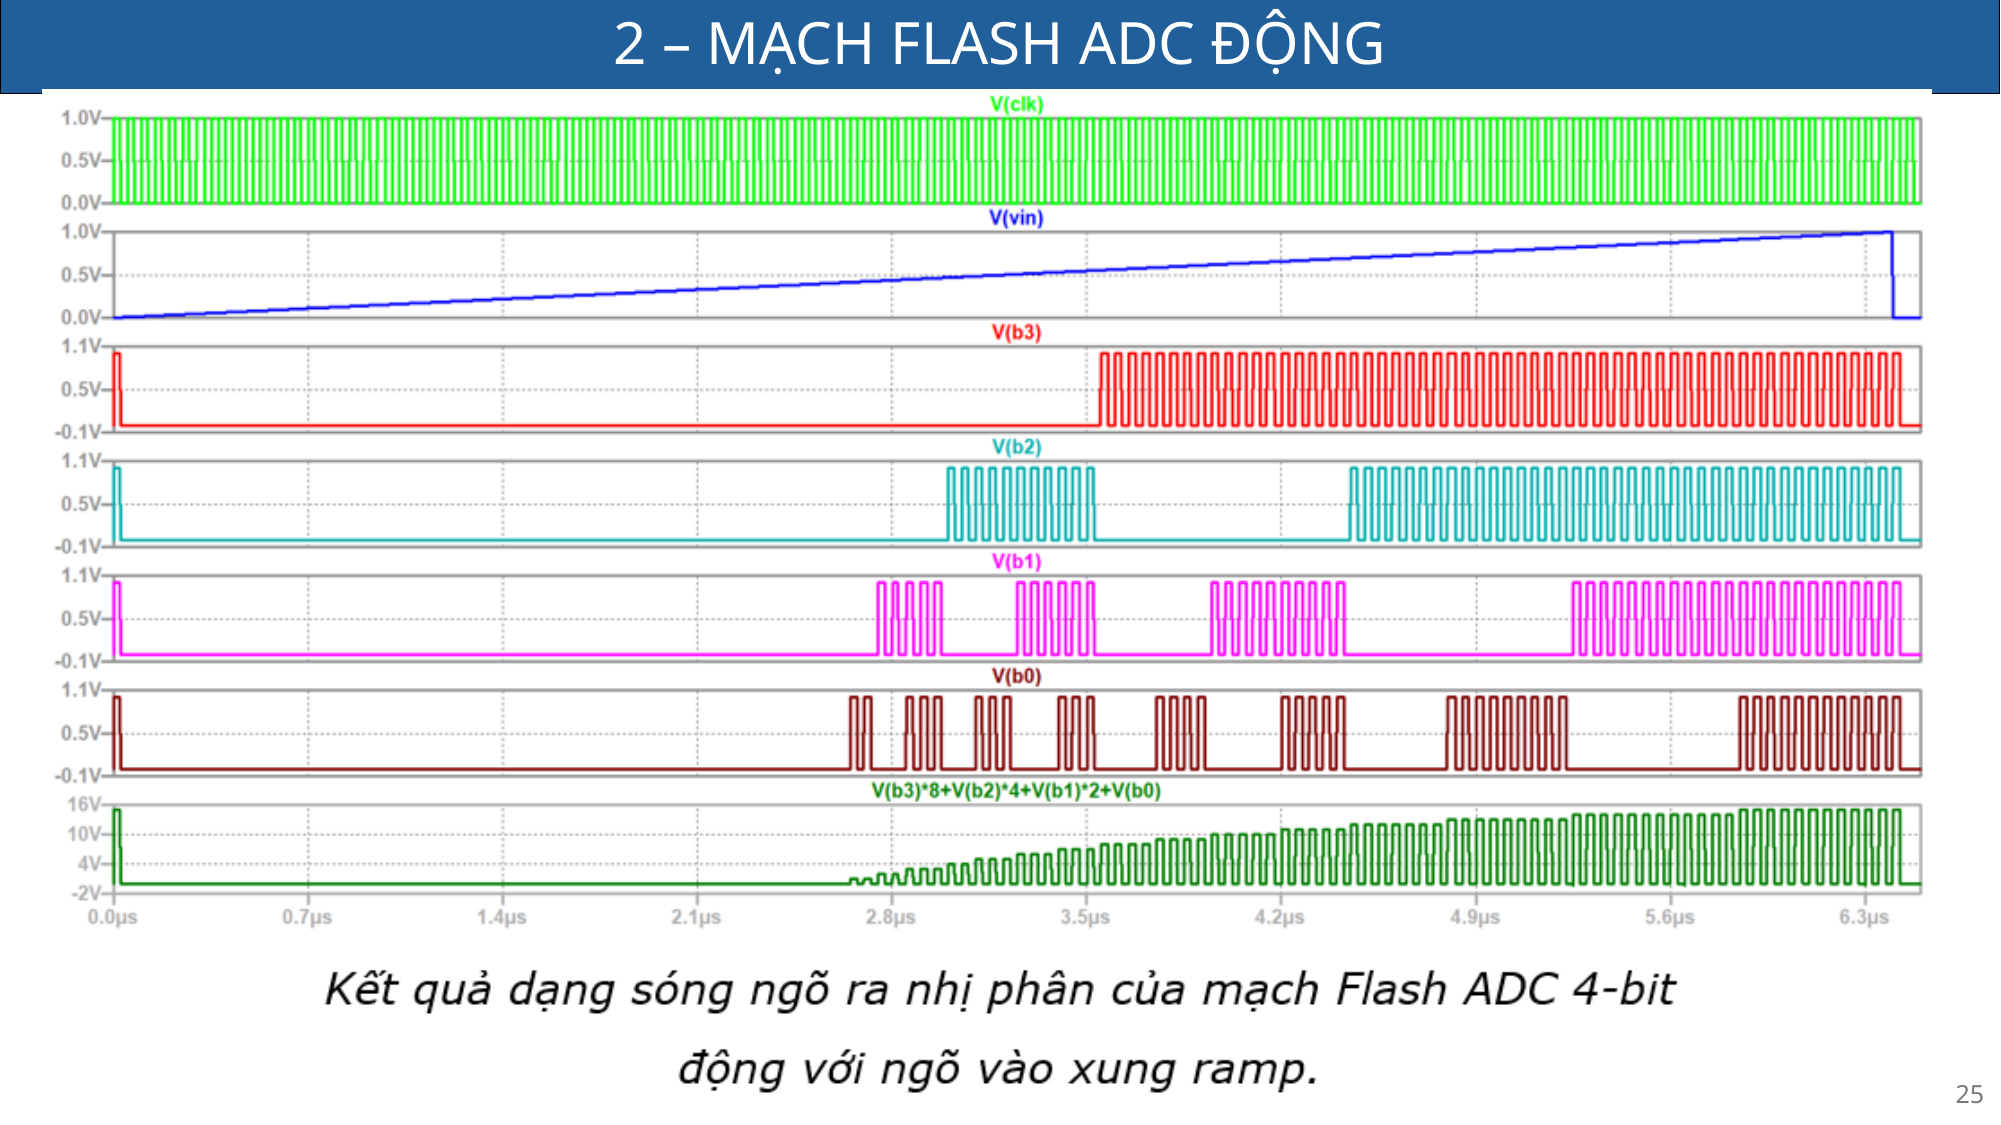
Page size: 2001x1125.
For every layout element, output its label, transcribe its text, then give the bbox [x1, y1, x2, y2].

text_box 2 – MẠCH FLASH ADC ĐỘNG [599, 0, 1401, 84]
picture [41, 88, 1933, 1101]
text_box [0, 0, 2000, 94]
slide_number 25 [1932, 1065, 2000, 1125]
